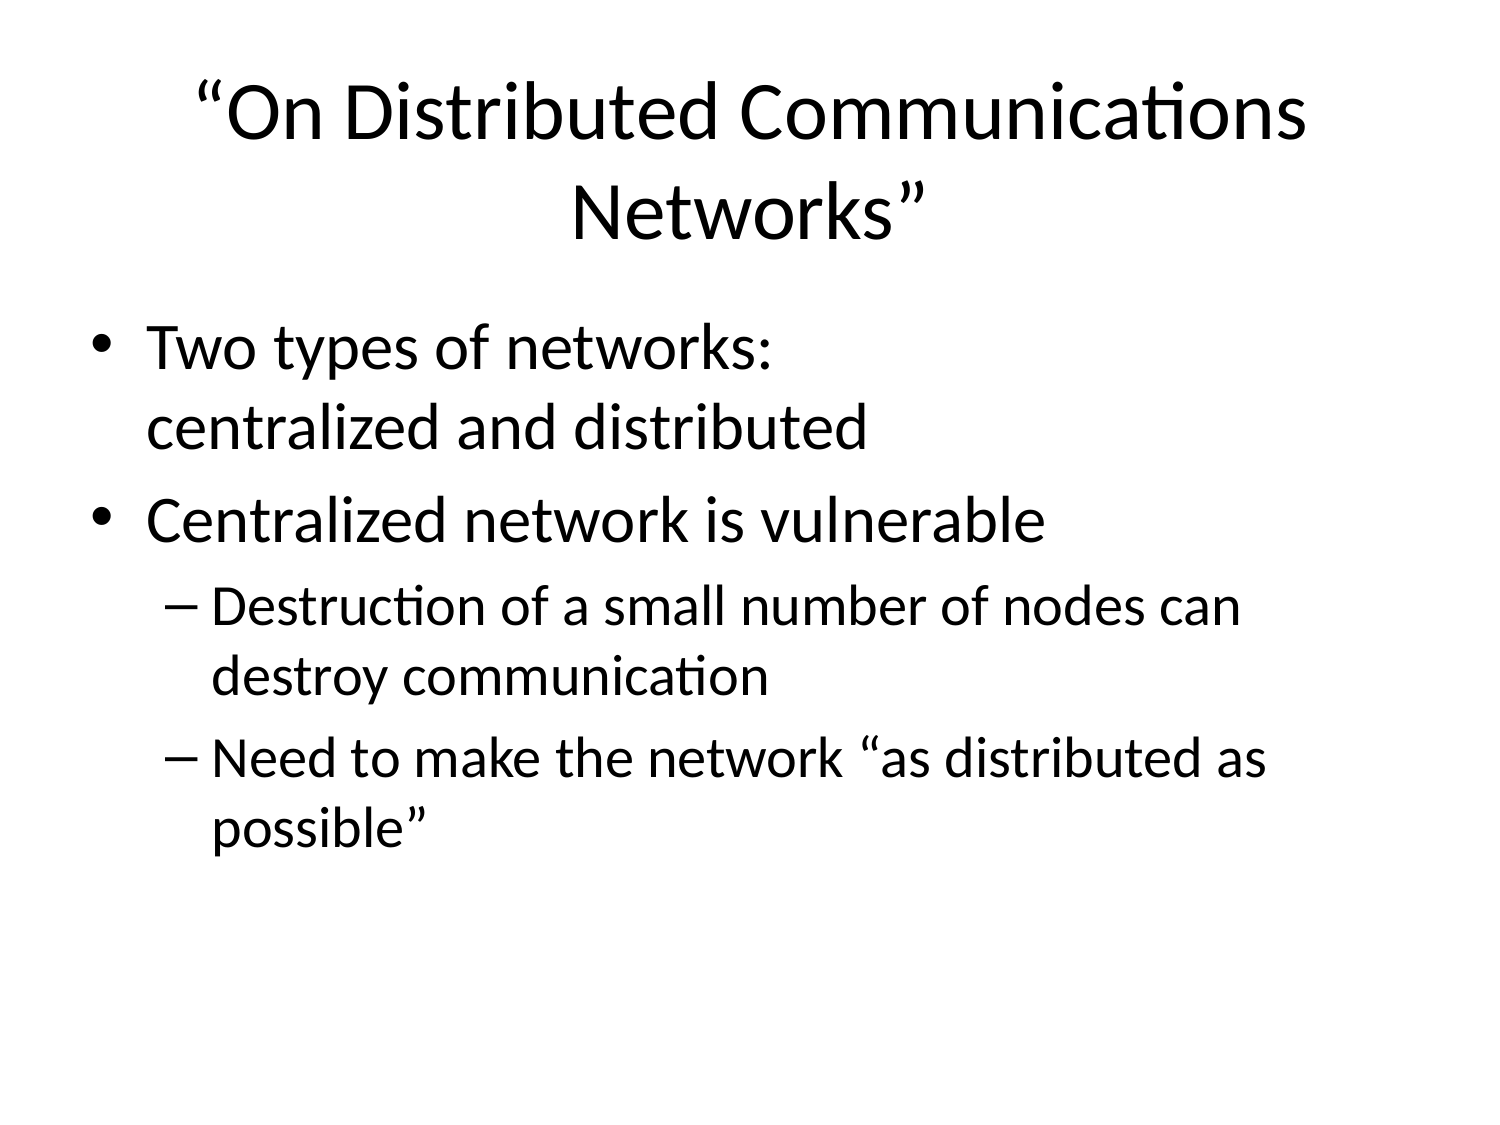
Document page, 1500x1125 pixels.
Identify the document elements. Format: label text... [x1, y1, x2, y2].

title “On Distributed Communications Networks” [75, 48, 1425, 264]
list Two types of networks: centralized and distributed Centralized network is vulnerable Destruction of a small number of nodes can destroy communication Need to make the network “as distributed as possible” [75, 295, 1425, 1038]
